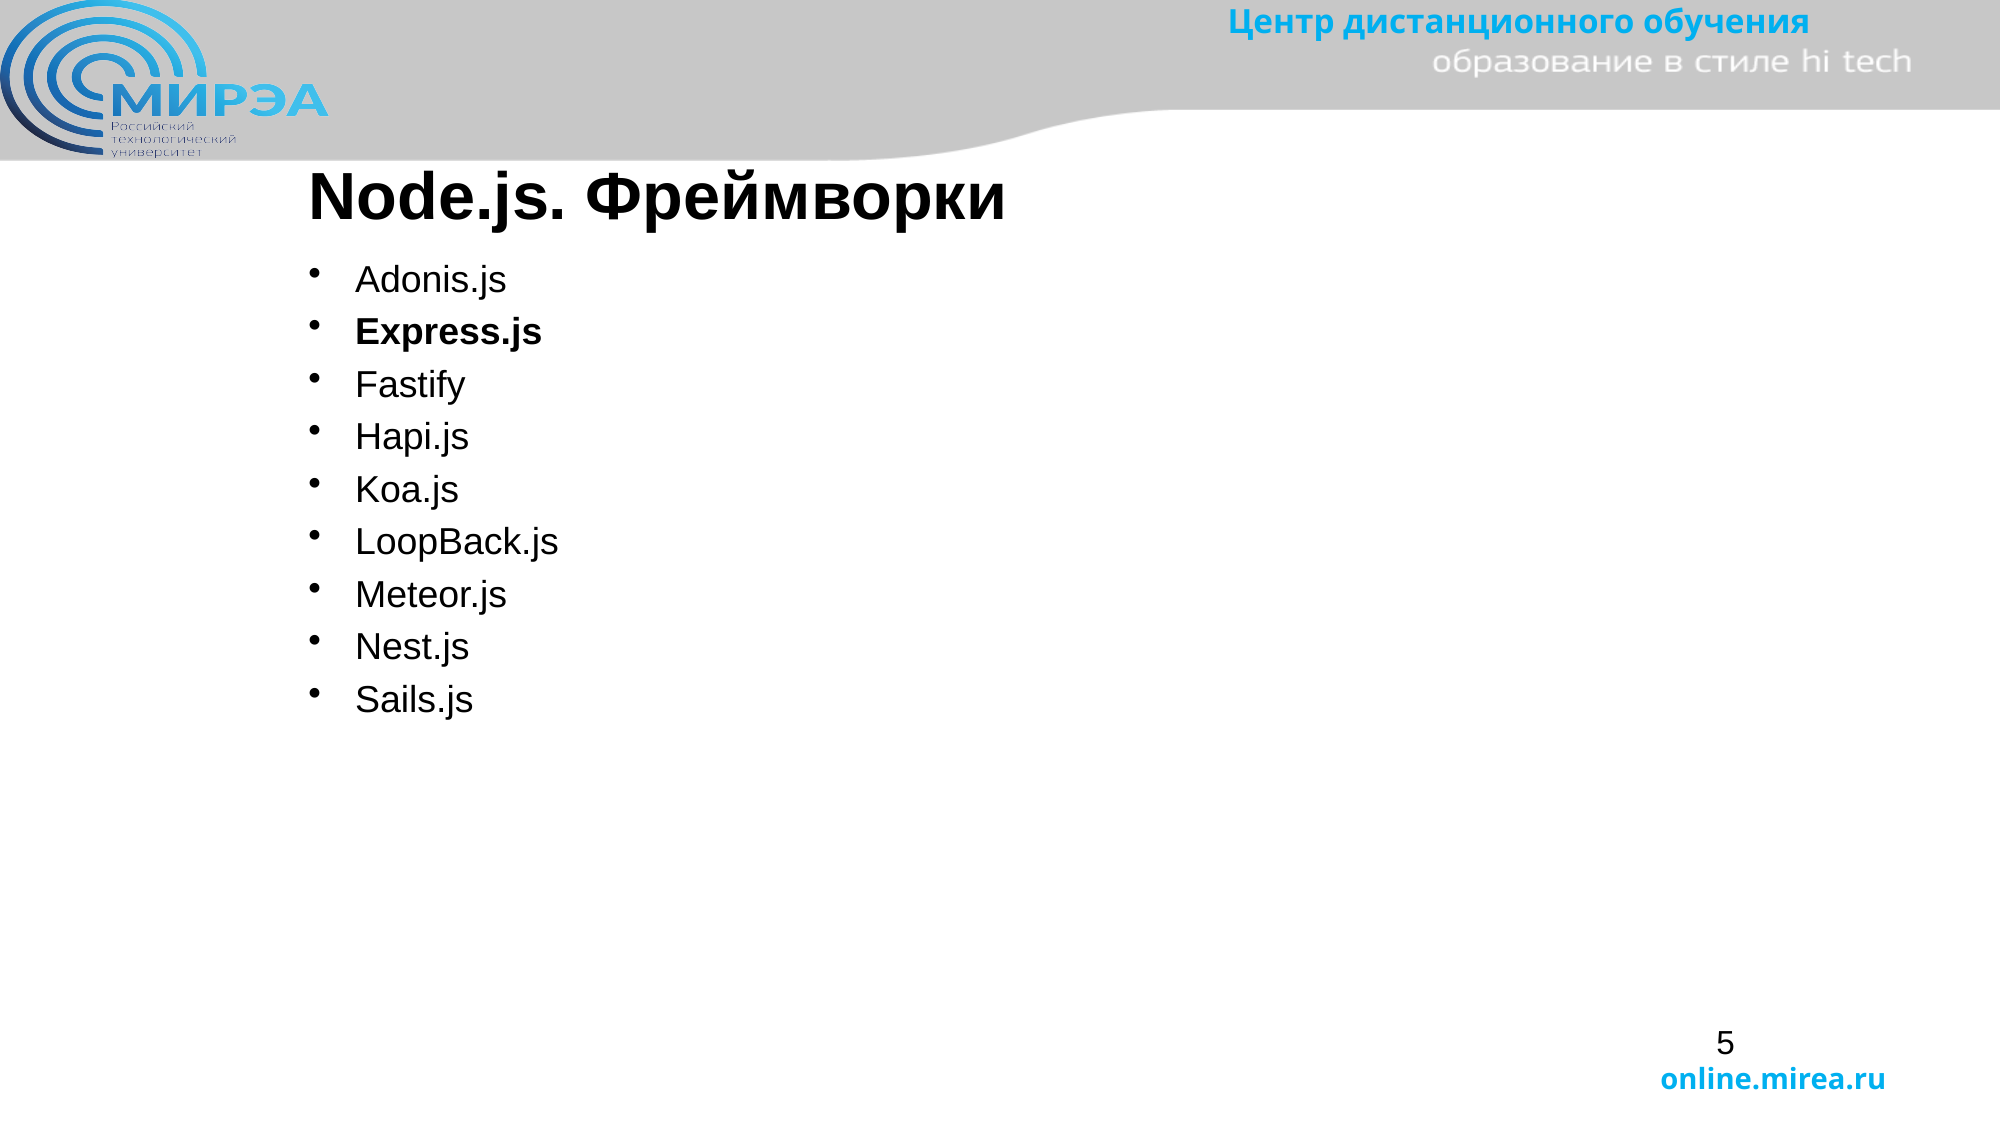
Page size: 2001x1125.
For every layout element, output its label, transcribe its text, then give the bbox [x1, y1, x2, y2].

text_box Adonis.js Express.js Fastify Hapi.js Koa.js LoopBack.js Meteor.js Nest.js Sails.js [293, 247, 1792, 973]
text_box Node.js. Фреймворки [293, 145, 1737, 241]
picture [0, 0, 329, 159]
text_box 5 [1400, 1013, 1750, 1058]
